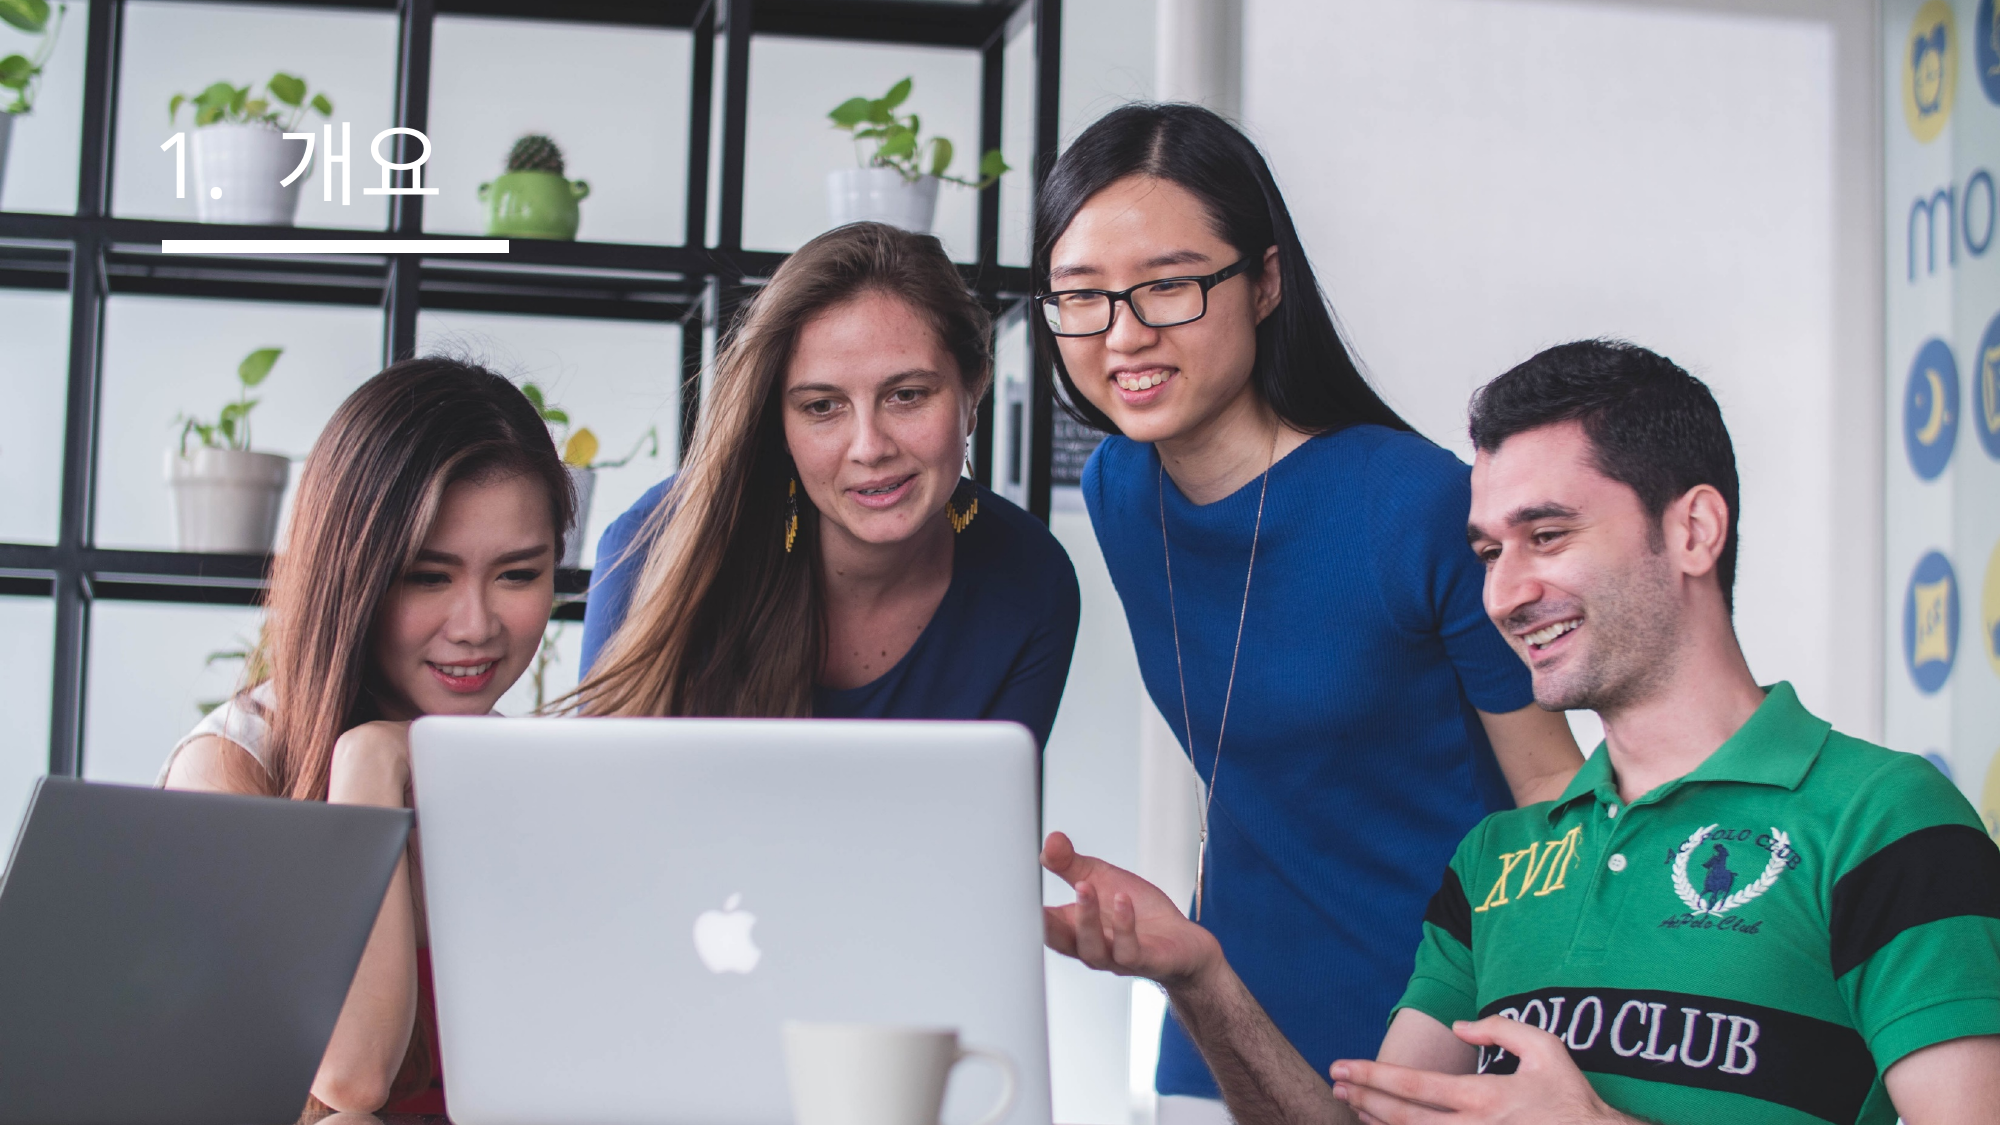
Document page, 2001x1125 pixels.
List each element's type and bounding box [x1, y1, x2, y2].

list [0, 0, 2000, 1125]
